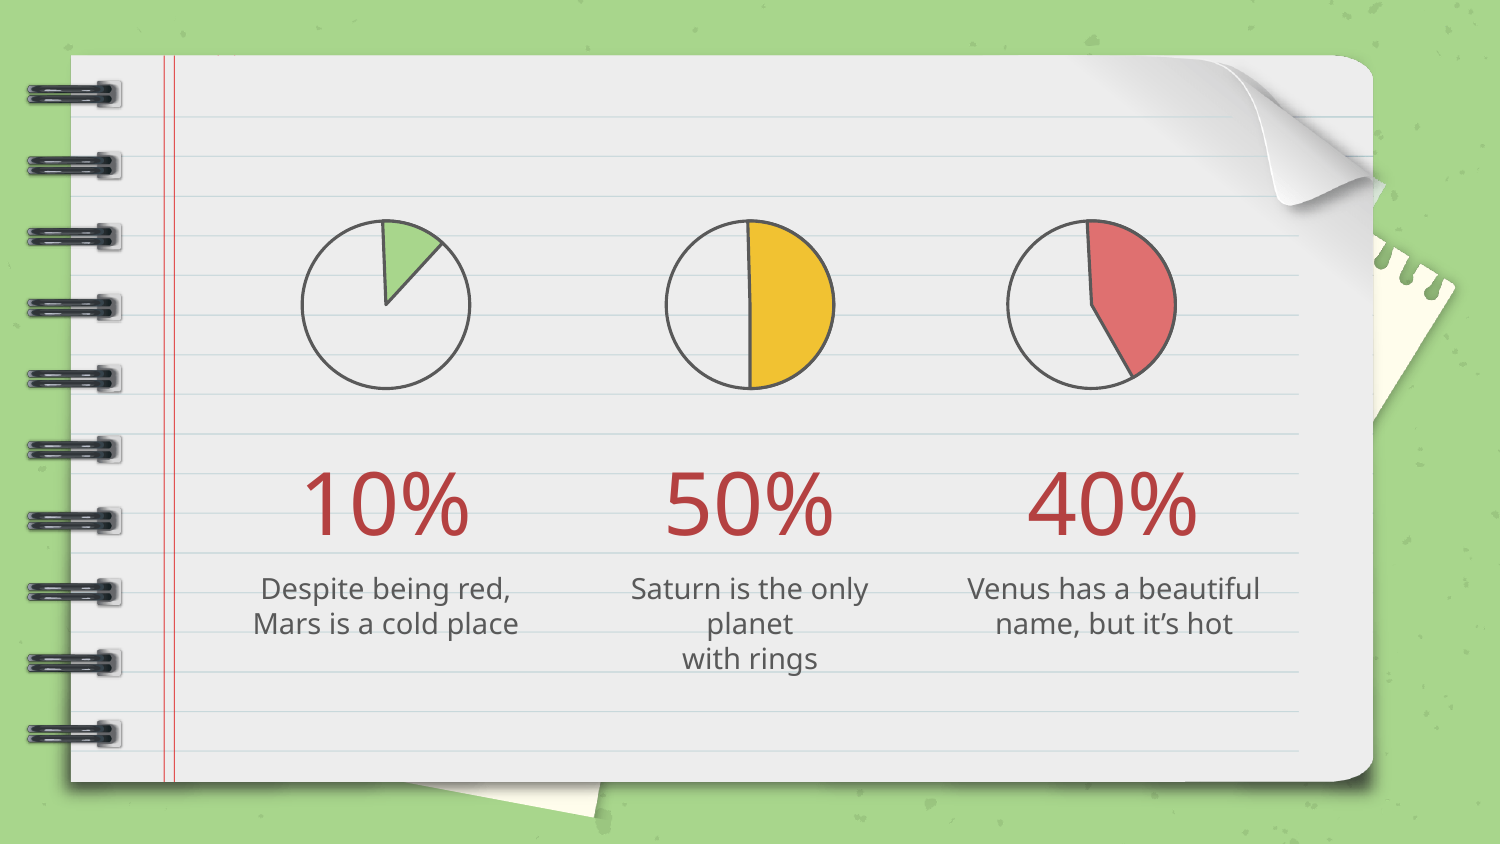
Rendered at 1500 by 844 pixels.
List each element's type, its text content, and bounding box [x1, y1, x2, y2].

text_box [665, 220, 834, 389]
title 10% [213, 446, 559, 555]
title 50% [577, 446, 923, 555]
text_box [984, 197, 1199, 412]
title 40% [941, 446, 1287, 555]
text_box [279, 197, 493, 412]
subtitle Saturn is the only planet with rings [577, 555, 923, 673]
subtitle Despite being red, Mars is a cold place [213, 555, 559, 673]
picture [21, 22, 1500, 822]
subtitle Venus has a beautiful name, but it’s hot [941, 555, 1287, 673]
